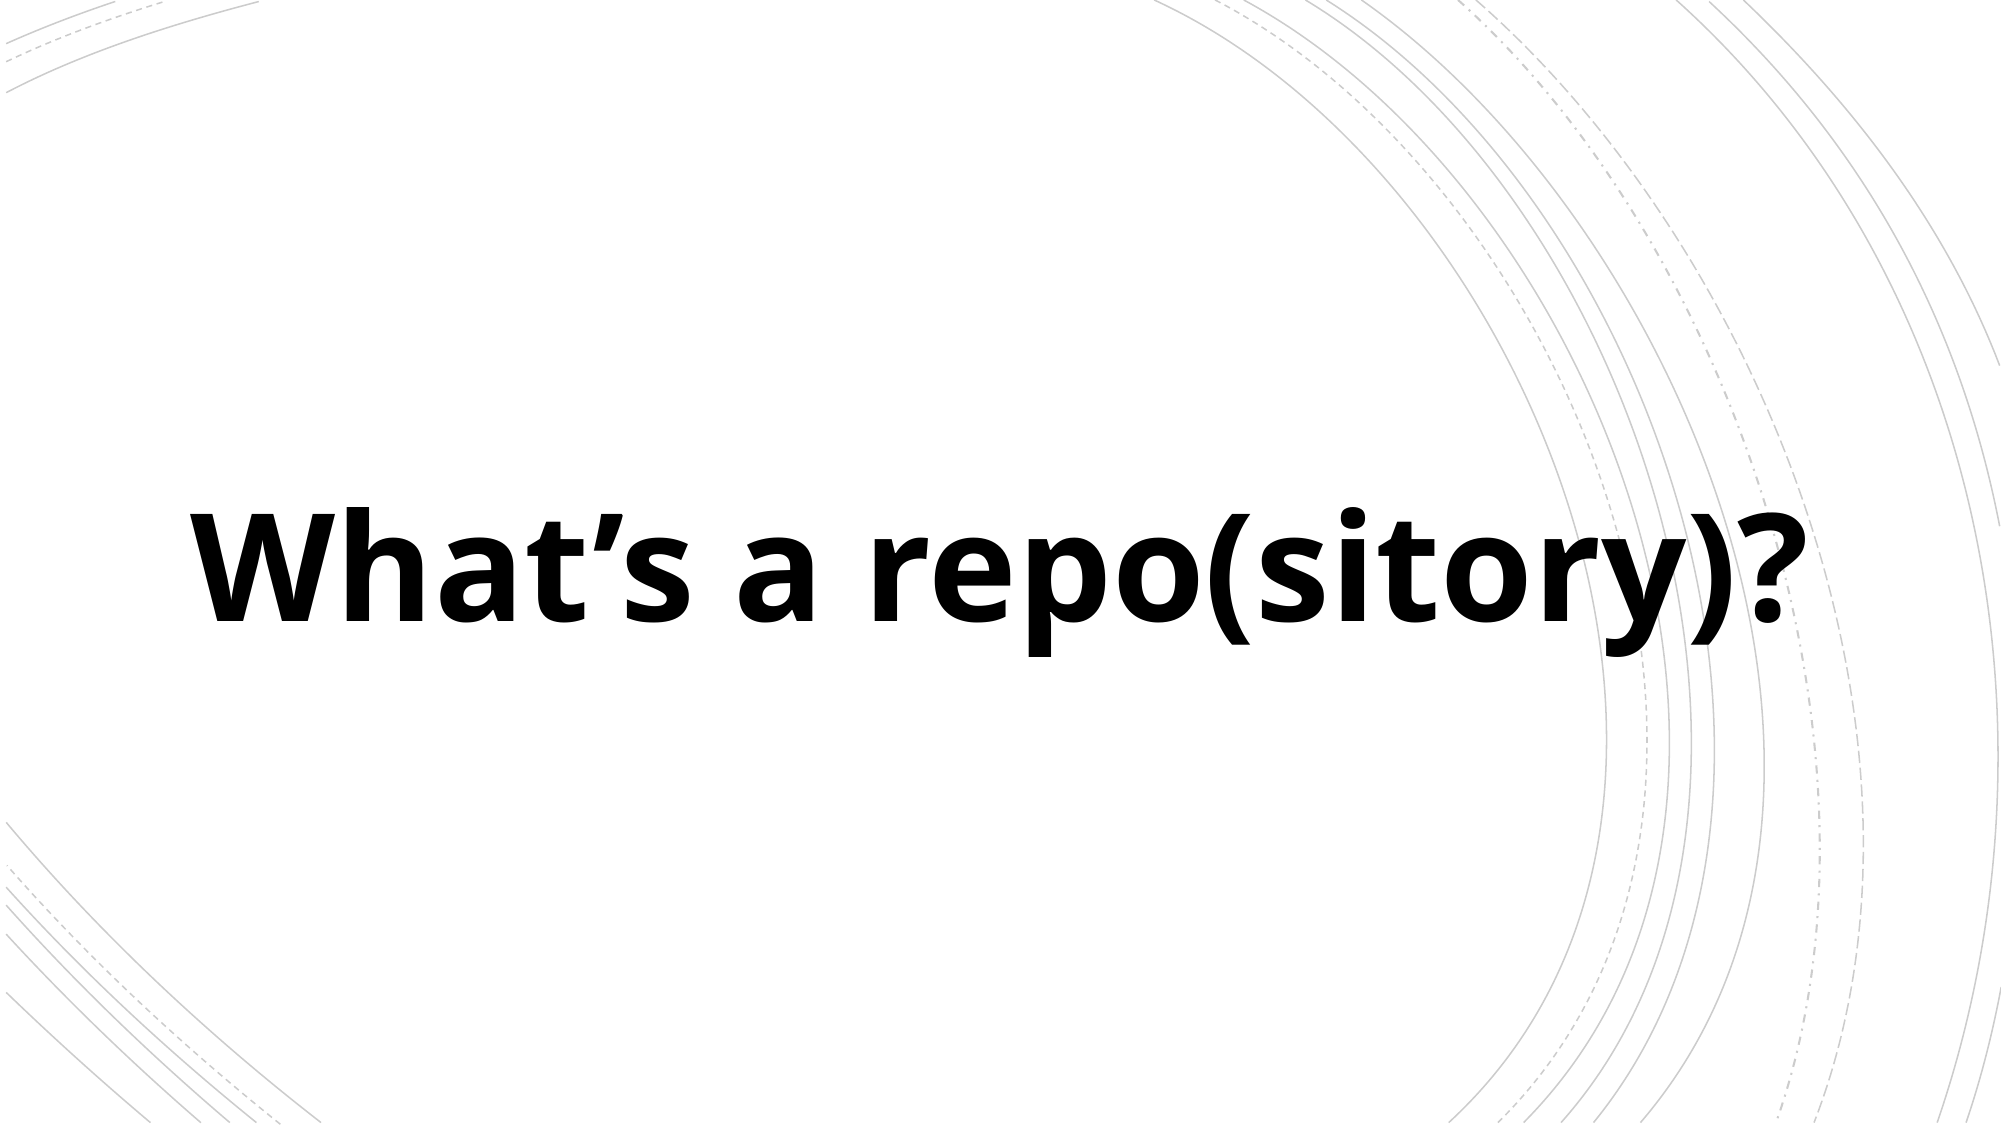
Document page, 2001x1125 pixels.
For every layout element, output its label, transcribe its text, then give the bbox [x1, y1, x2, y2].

text_box What’s a repo(sitory)? [175, 463, 1825, 659]
